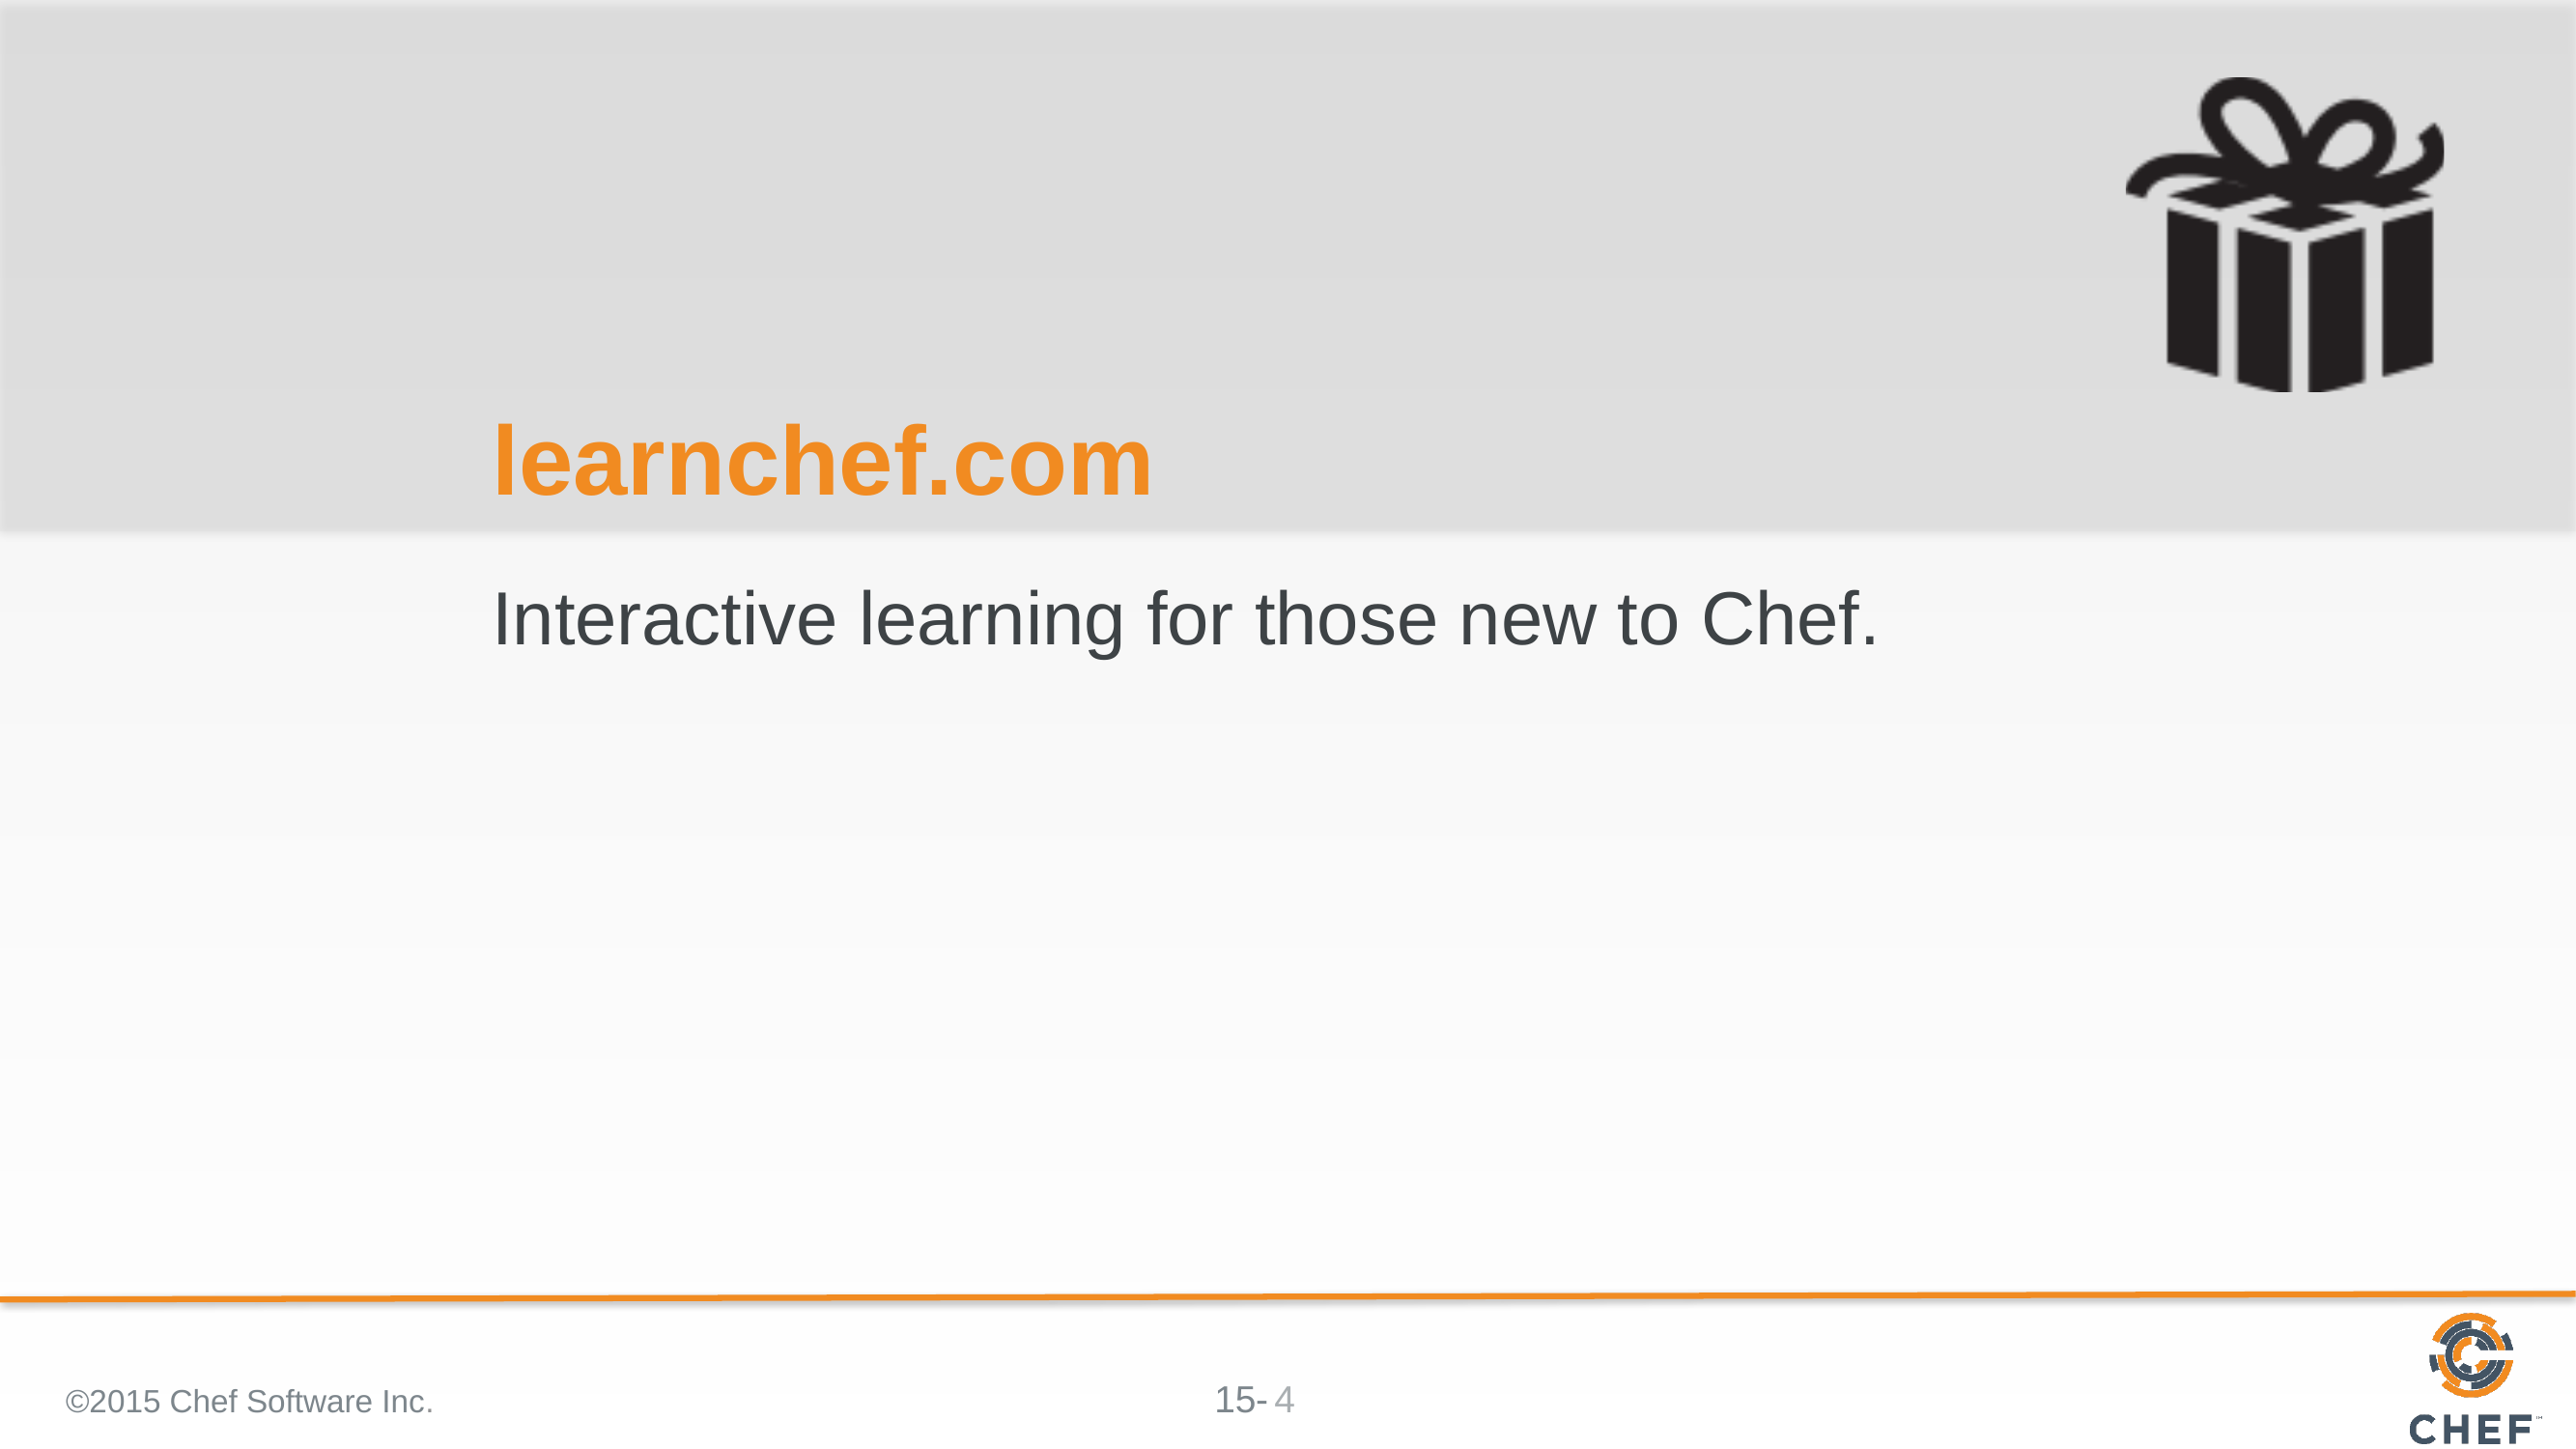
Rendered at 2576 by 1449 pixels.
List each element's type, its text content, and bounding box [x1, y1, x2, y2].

subtitle Interactive learning for those new to Chef. [477, 555, 2217, 1087]
picture [2399, 1297, 2550, 1449]
footer ©2015 Chef Software Inc. [51, 1359, 952, 1440]
title learnchef.com [477, 395, 2217, 531]
slide_number 4 [995, 1359, 1575, 1437]
